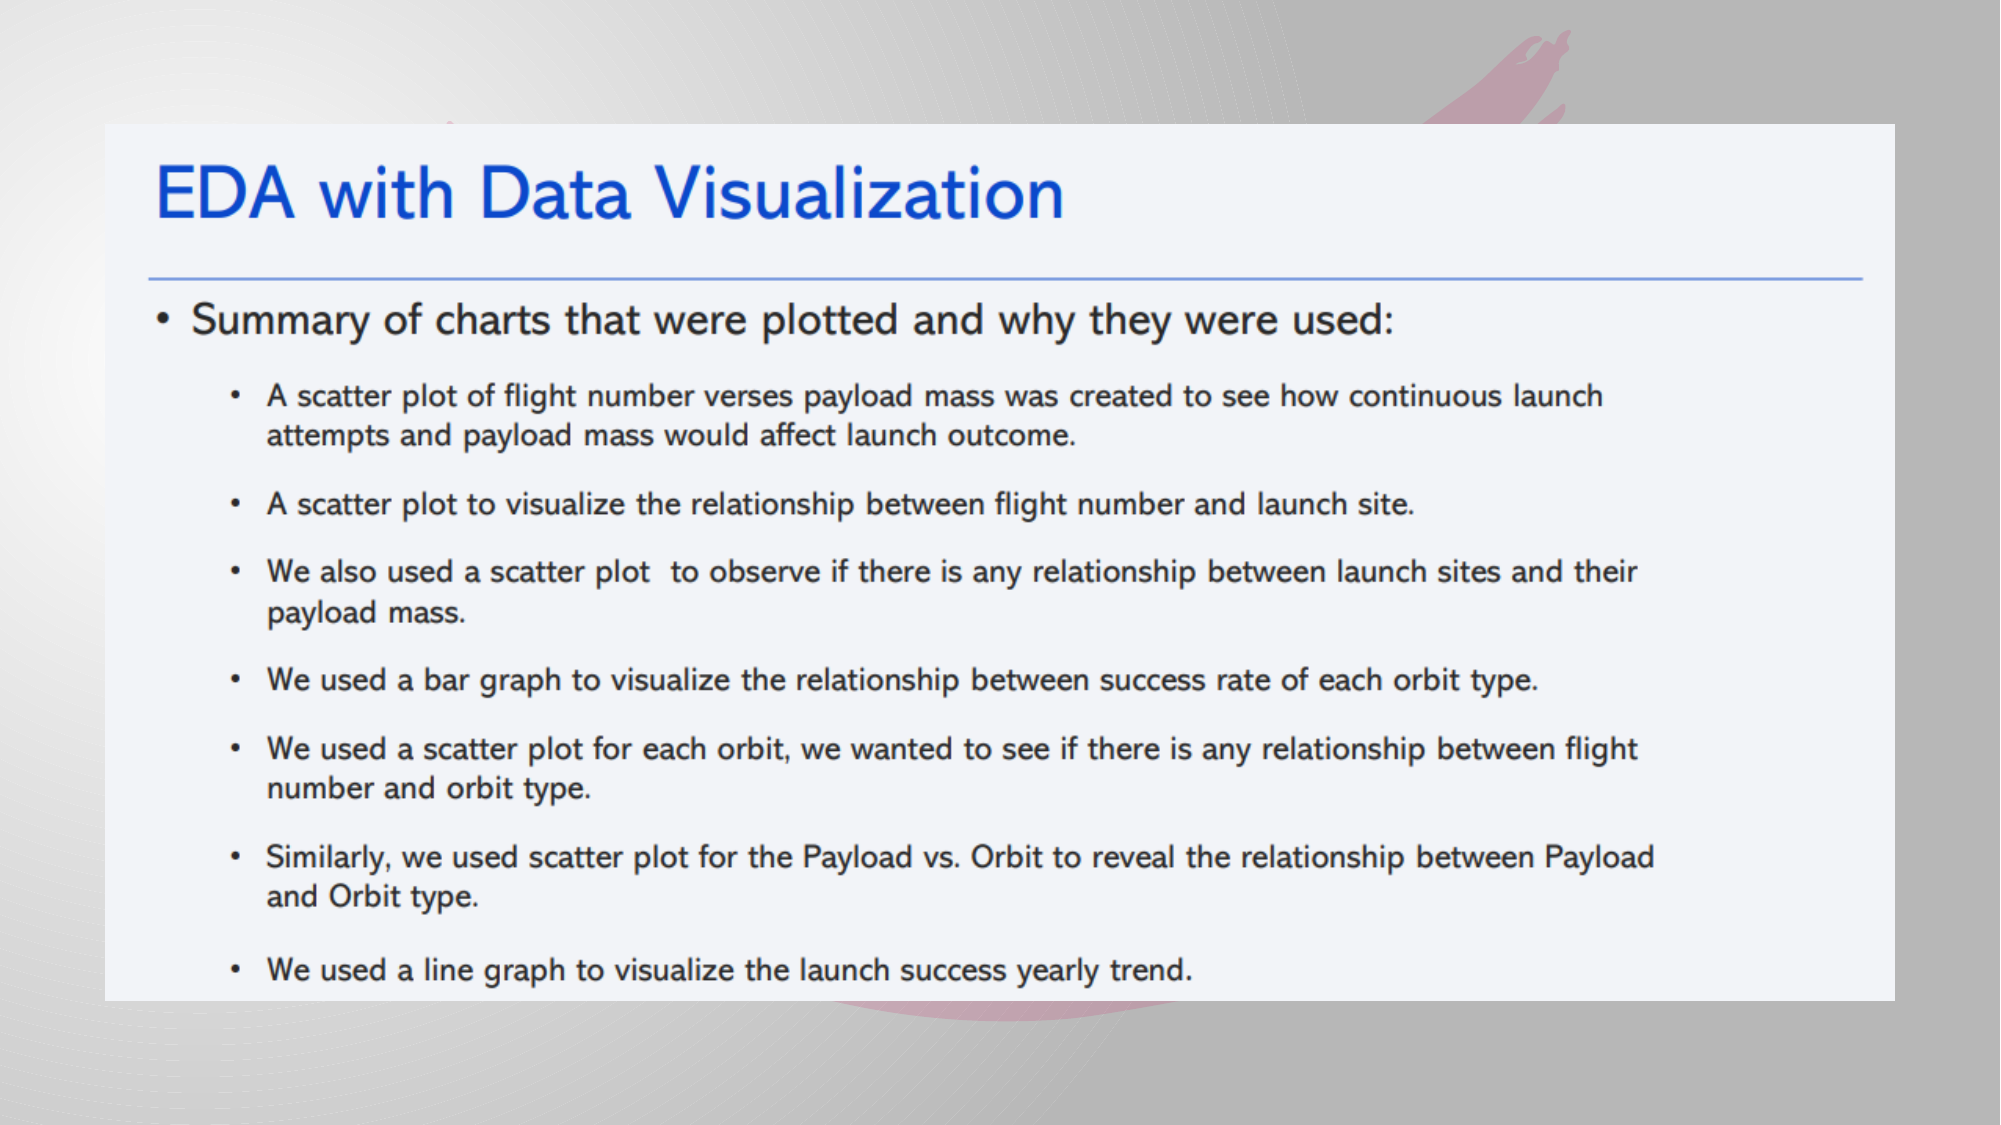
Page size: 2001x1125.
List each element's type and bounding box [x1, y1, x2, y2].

picture [105, 124, 1895, 1001]
